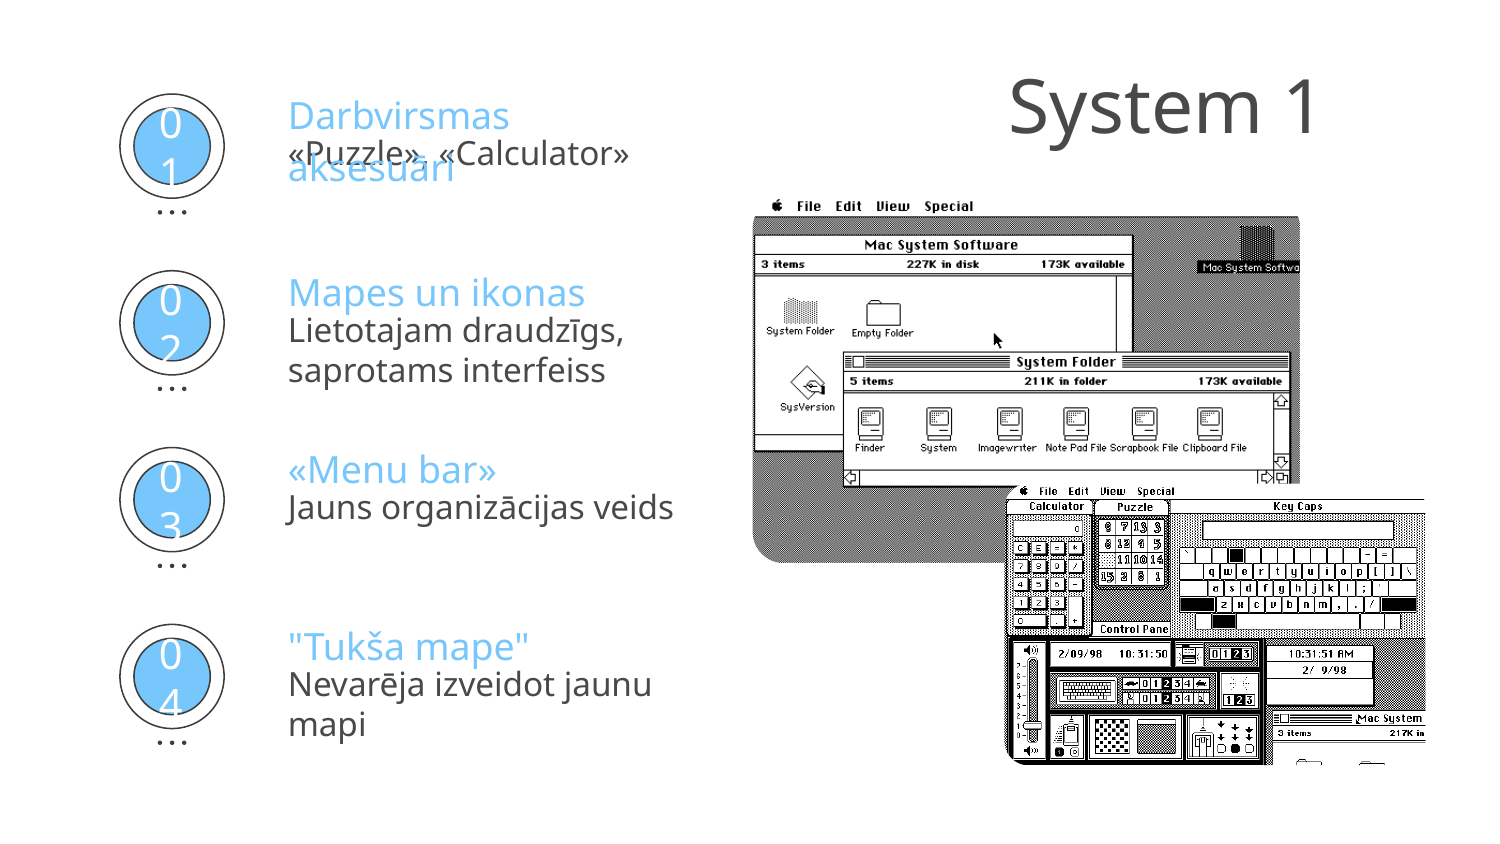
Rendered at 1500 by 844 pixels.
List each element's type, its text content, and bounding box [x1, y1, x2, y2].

picture [752, 196, 1426, 766]
subtitle «Puzzle», «Calculator» [273, 134, 702, 212]
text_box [119, 624, 225, 746]
subtitle Jauns organizācijas veids [273, 471, 702, 566]
subtitle Lietotajam draudzīgs, saprotams interfeiss [273, 293, 702, 389]
subtitle Darbvirsmas aksesuāri [273, 70, 702, 134]
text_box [119, 93, 225, 215]
subtitle "Tukša mape" [273, 601, 702, 648]
title System 1 [912, 56, 1342, 151]
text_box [119, 270, 225, 392]
subtitle Nevarēja izveidot jaunu mapi [273, 648, 702, 743]
subtitle «Menu bar» [273, 424, 702, 471]
subtitle Mapes un ikonas [273, 247, 702, 293]
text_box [119, 447, 225, 569]
